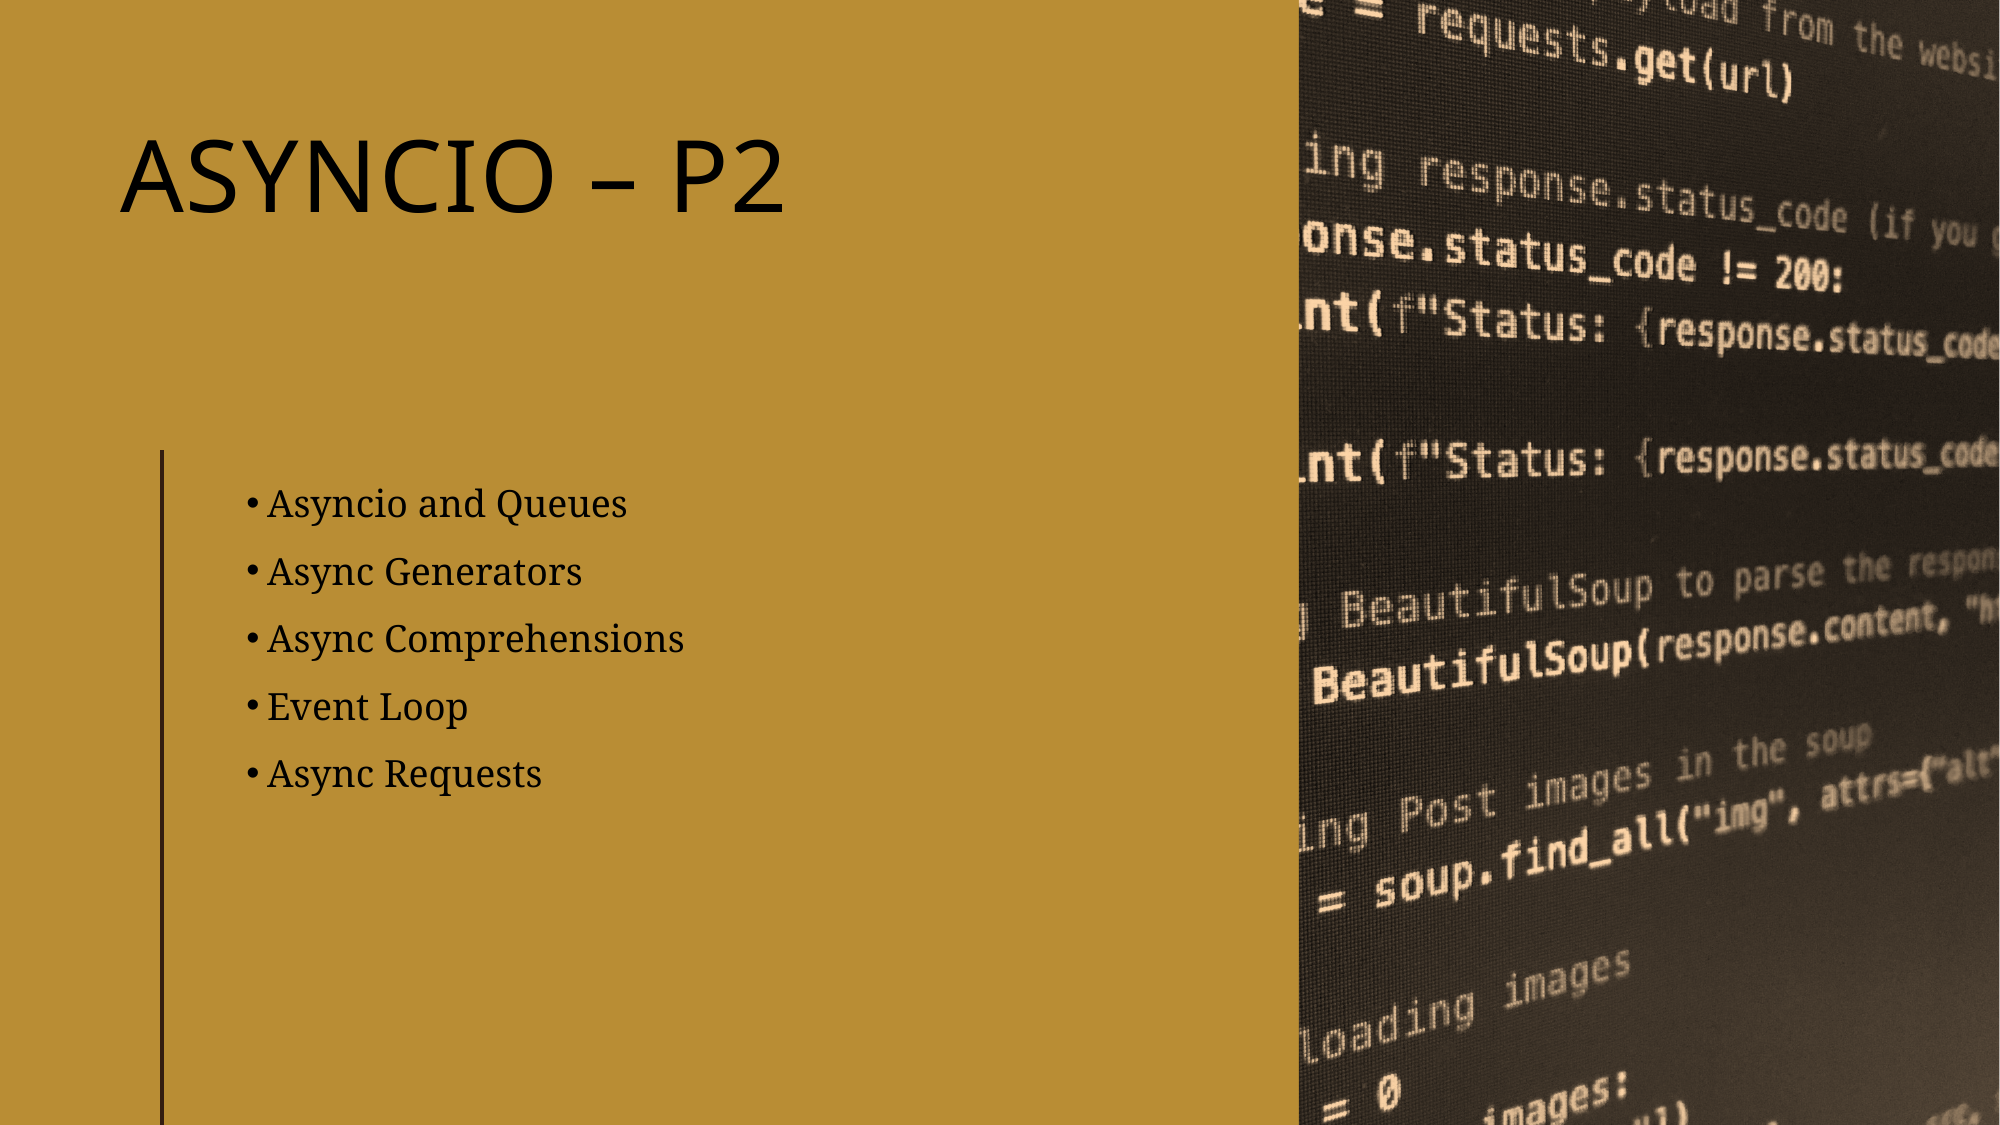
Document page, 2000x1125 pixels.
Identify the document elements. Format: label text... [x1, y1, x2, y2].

list Asyncio and Queues Async Generators Async Comprehensions Event Loop Async Requests [231, 450, 1230, 1075]
picture [1298, 0, 2000, 1125]
title Asyncio – p2 [105, 104, 1230, 384]
